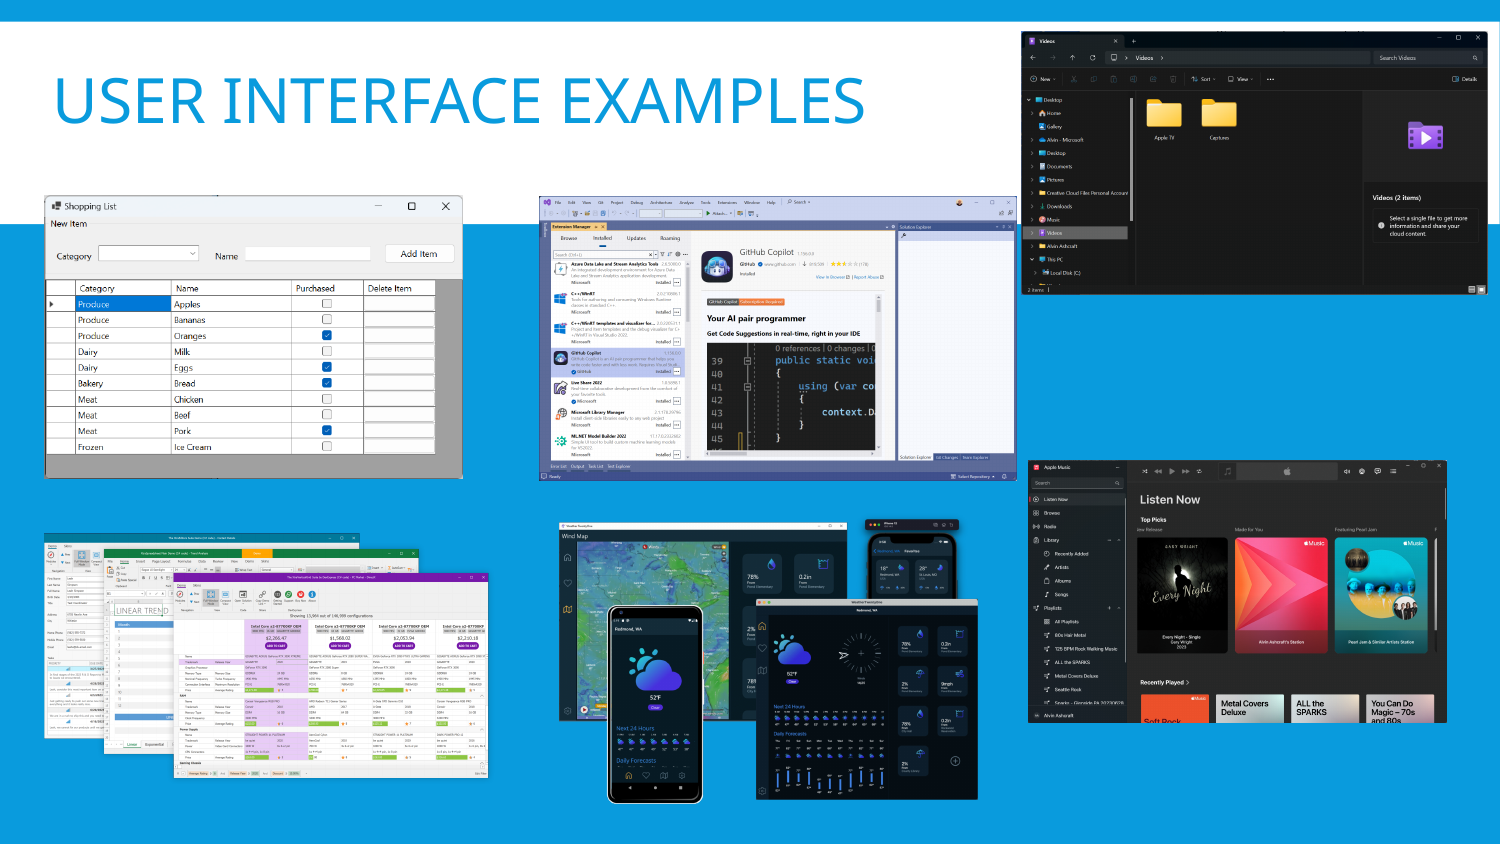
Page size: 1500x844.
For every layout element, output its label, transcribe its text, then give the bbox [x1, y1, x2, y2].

picture [538, 196, 1017, 480]
picture [1029, 461, 1446, 722]
picture [45, 543, 488, 777]
picture [560, 523, 977, 803]
title User Interface Examples [37, 33, 985, 175]
picture [44, 195, 463, 478]
picture [1021, 31, 1488, 294]
picture [866, 520, 958, 529]
